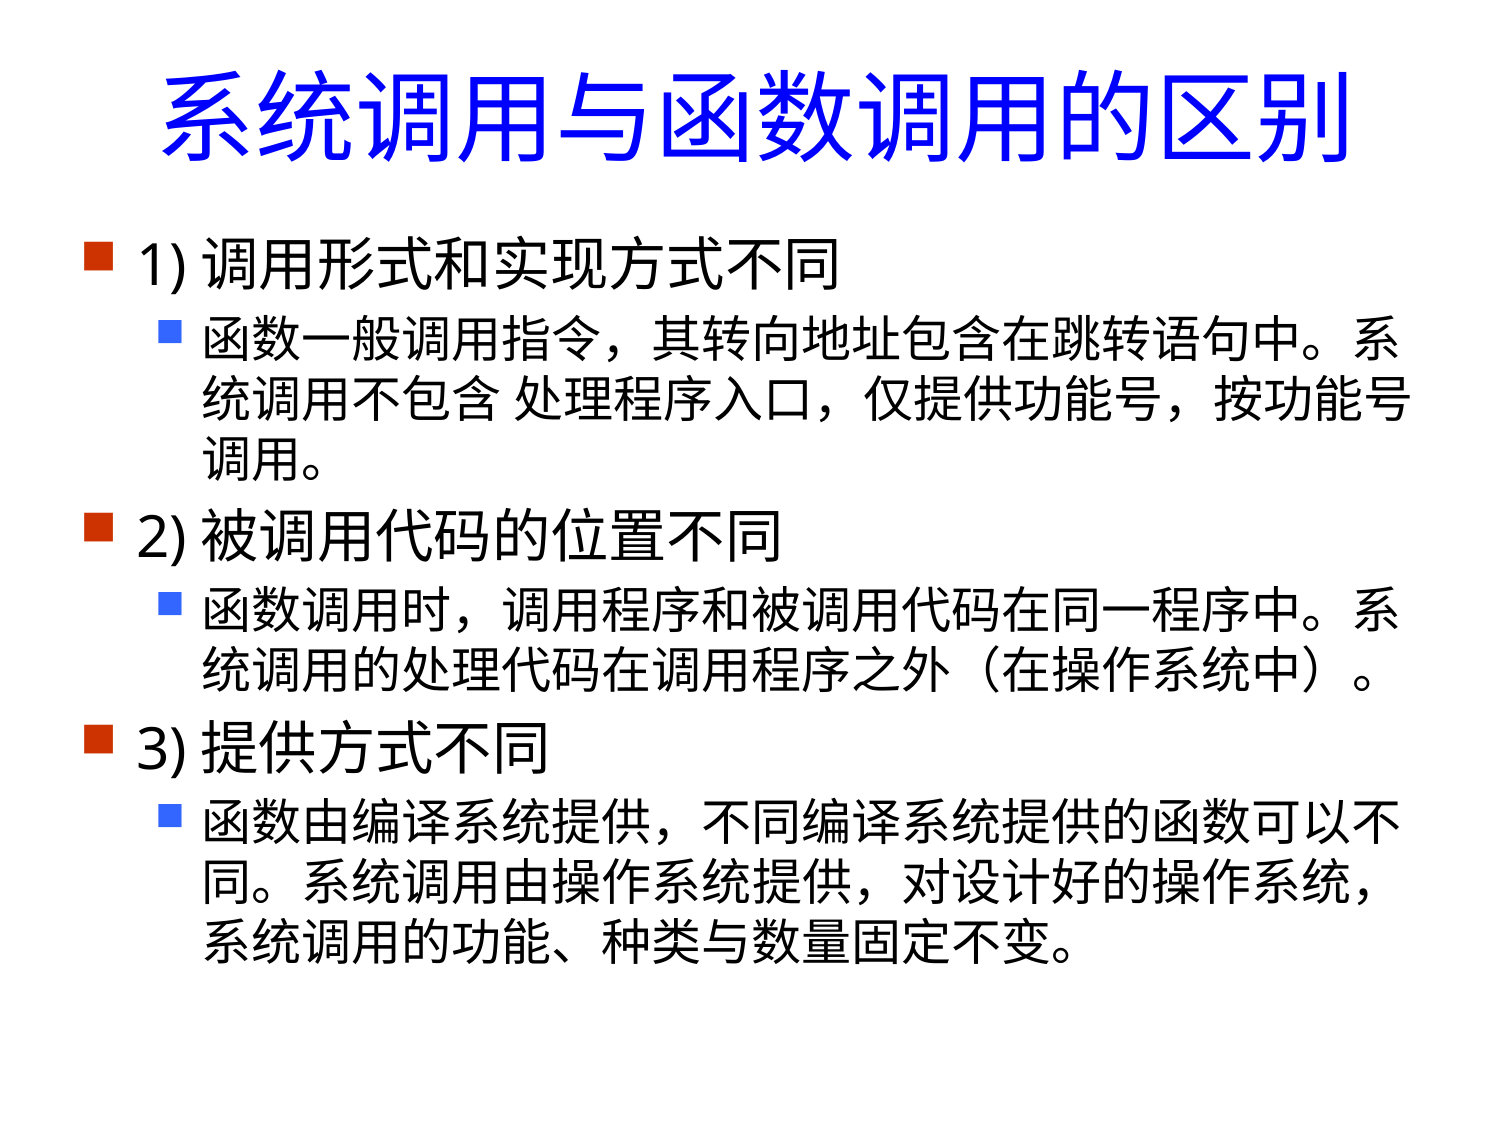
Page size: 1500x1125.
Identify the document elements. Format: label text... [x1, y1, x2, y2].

list 1)调用形式和实现方式不同 函数一般调用指令，其转向地址包含在跳转语句中。系统调用不包含 处理程序入口，仅提供功能号，按功能号调用。 2)被调用代码的位置不同 函数调用时，调用程序和被调用代码在同一程序中。系统调用的处理代码在调用程序之外（在操作系统中）。 3)提供方式不同 函数由编译系统提供，不同编译系统提供的函数可以不同。系统调用由操作系统提供，对设计好的操作系统，系统调用的功能、种类与数量固定不变。 [64, 219, 1448, 1012]
title 系统调用与函数调用的区别 [64, 20, 1448, 209]
